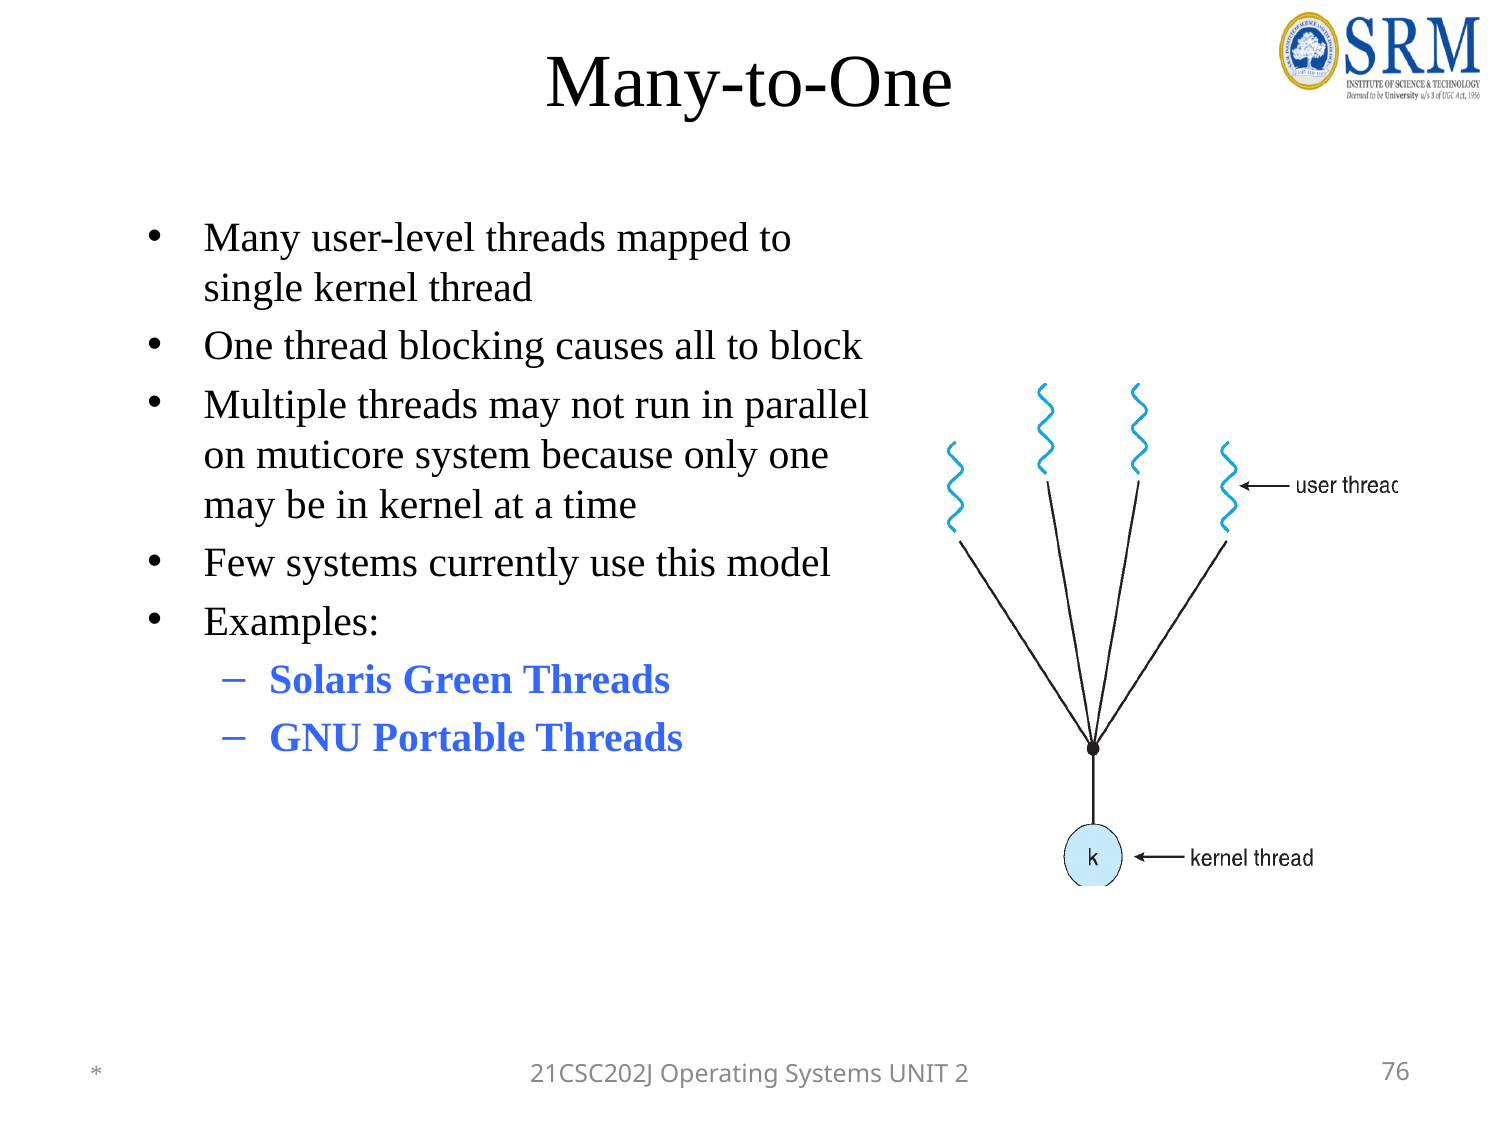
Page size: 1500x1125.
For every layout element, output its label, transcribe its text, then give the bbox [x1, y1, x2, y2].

list Many user-level threads mapped to single kernel thread One thread blocking causes all to block Multiple threads may not run in parallel on muticore system because only one may be in kernel at a time Few systems currently use this model Examples: Solaris Green Threads GNU Portable Threads [132, 202, 896, 946]
title Many-to-One [75, 28, 1425, 124]
picture [947, 491, 960, 518]
picture [947, 455, 960, 482]
picture [947, 383, 1399, 886]
text_box 21CSC202J Operating Systems UNIT 2 [512, 1042, 988, 1103]
text_box * [75, 1042, 425, 1103]
picture [1279, 12, 1480, 100]
text_box 76 [1074, 1042, 1425, 1103]
